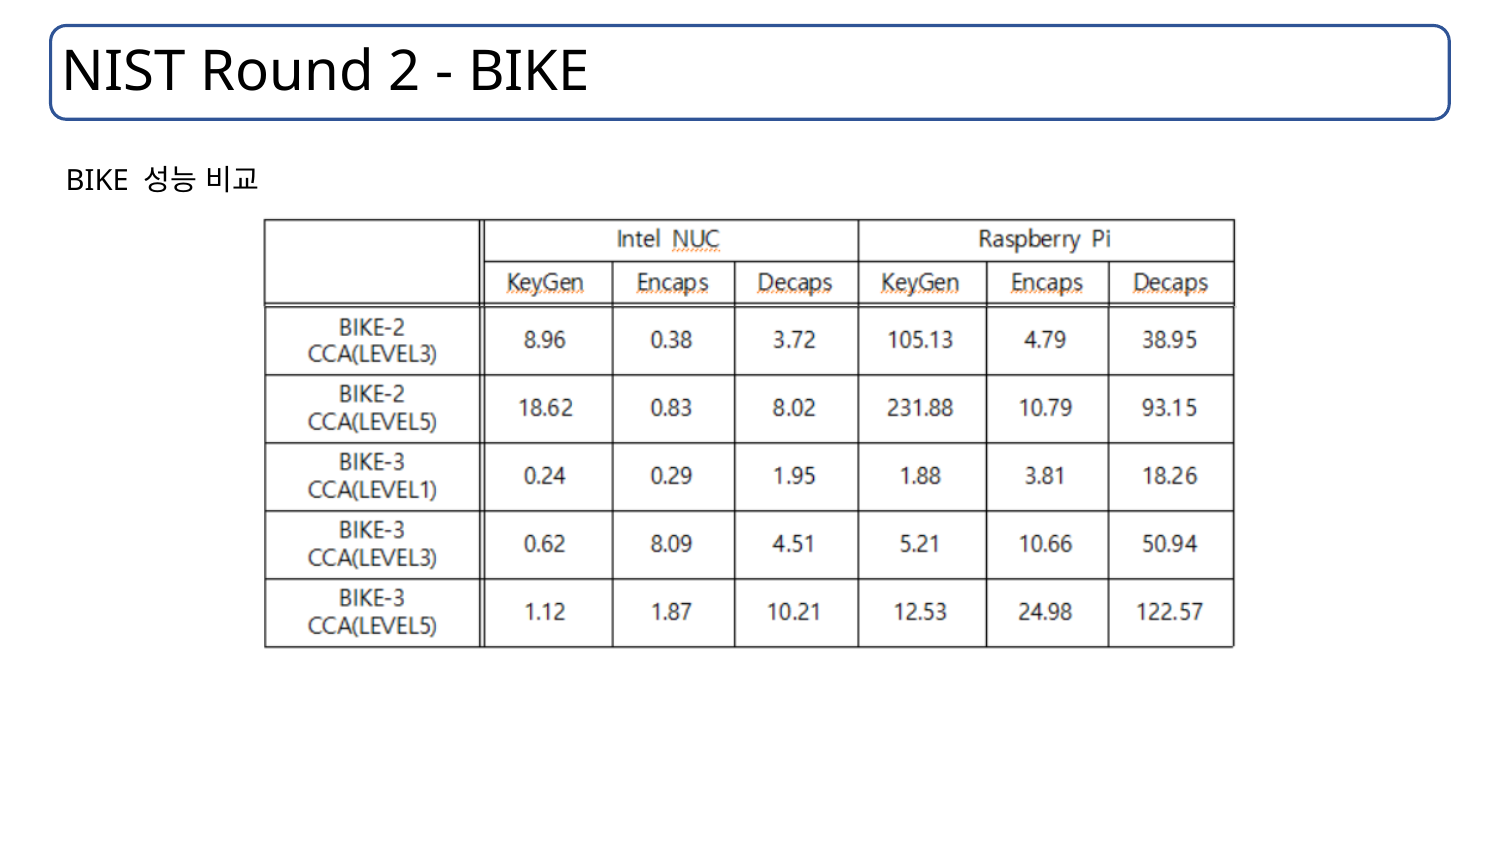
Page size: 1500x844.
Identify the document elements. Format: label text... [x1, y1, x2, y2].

title NIST Round 2 - BIKE [50, 25, 1450, 120]
text_box BIKE 성능 비교 [50, 146, 435, 246]
picture [255, 213, 1245, 650]
